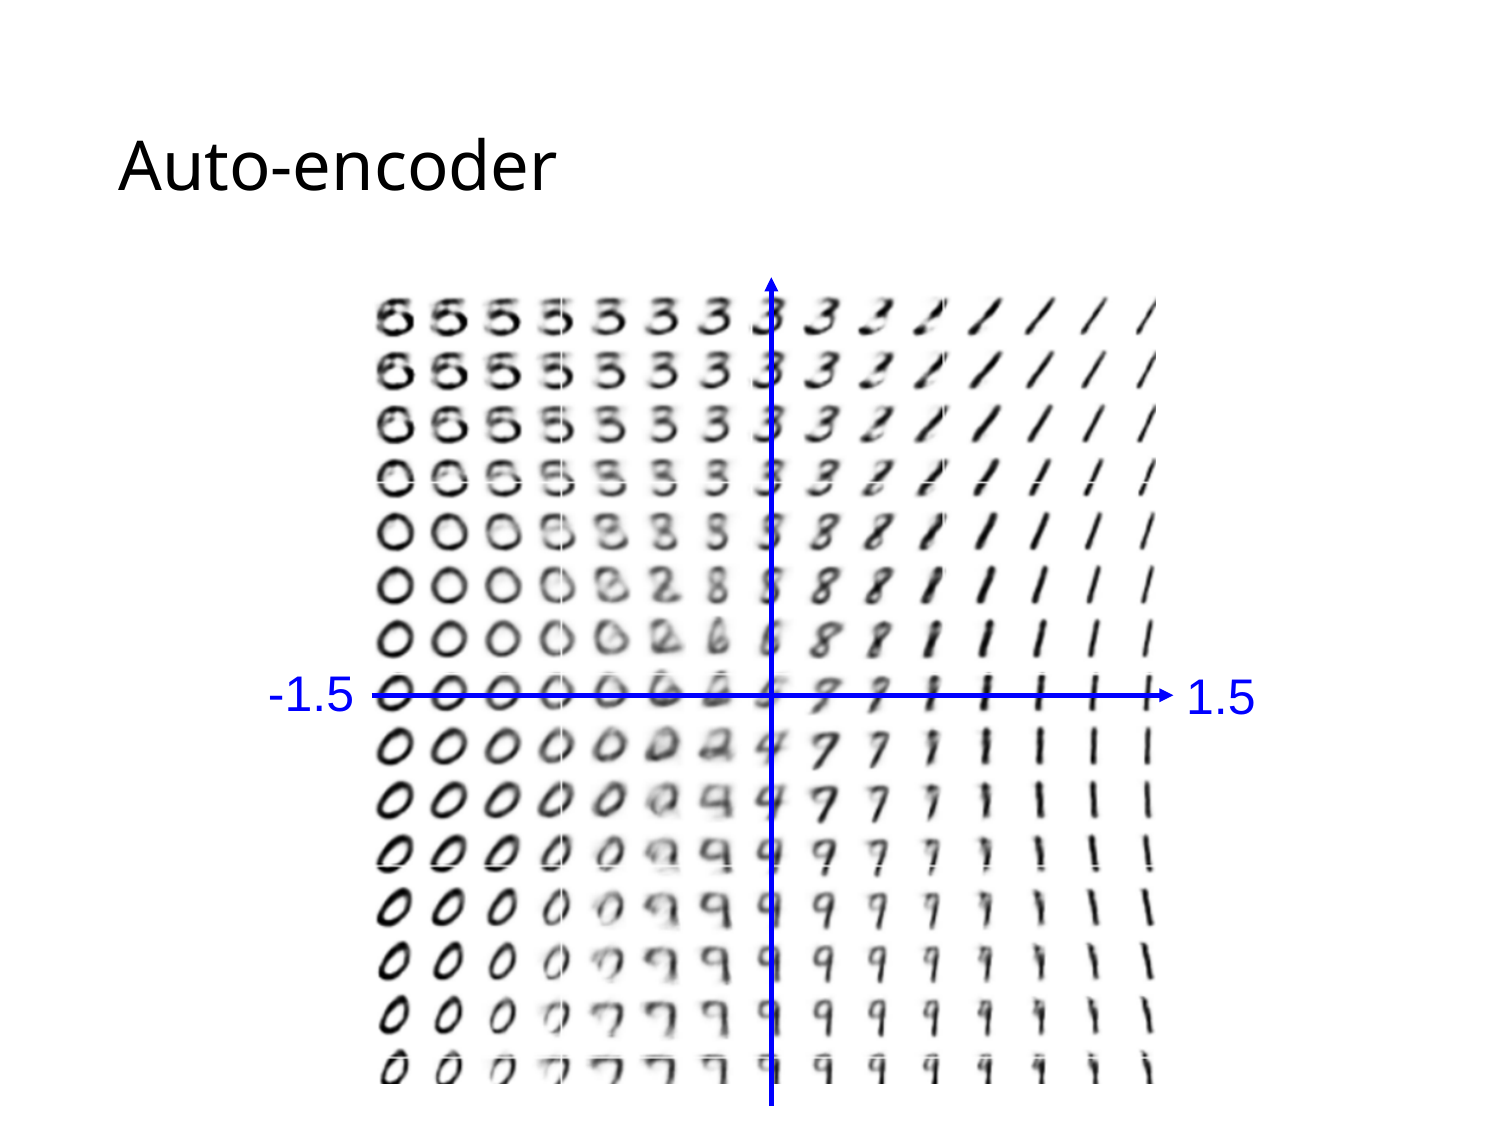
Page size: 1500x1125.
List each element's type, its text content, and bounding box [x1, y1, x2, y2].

picture [371, 696, 771, 1084]
text_box -1.5 [250, 653, 371, 729]
title Auto-encoder [103, 59, 1397, 278]
text_box 1.5 [1160, 657, 1282, 732]
picture [371, 285, 771, 695]
picture [772, 285, 1156, 695]
picture [772, 696, 1156, 1084]
